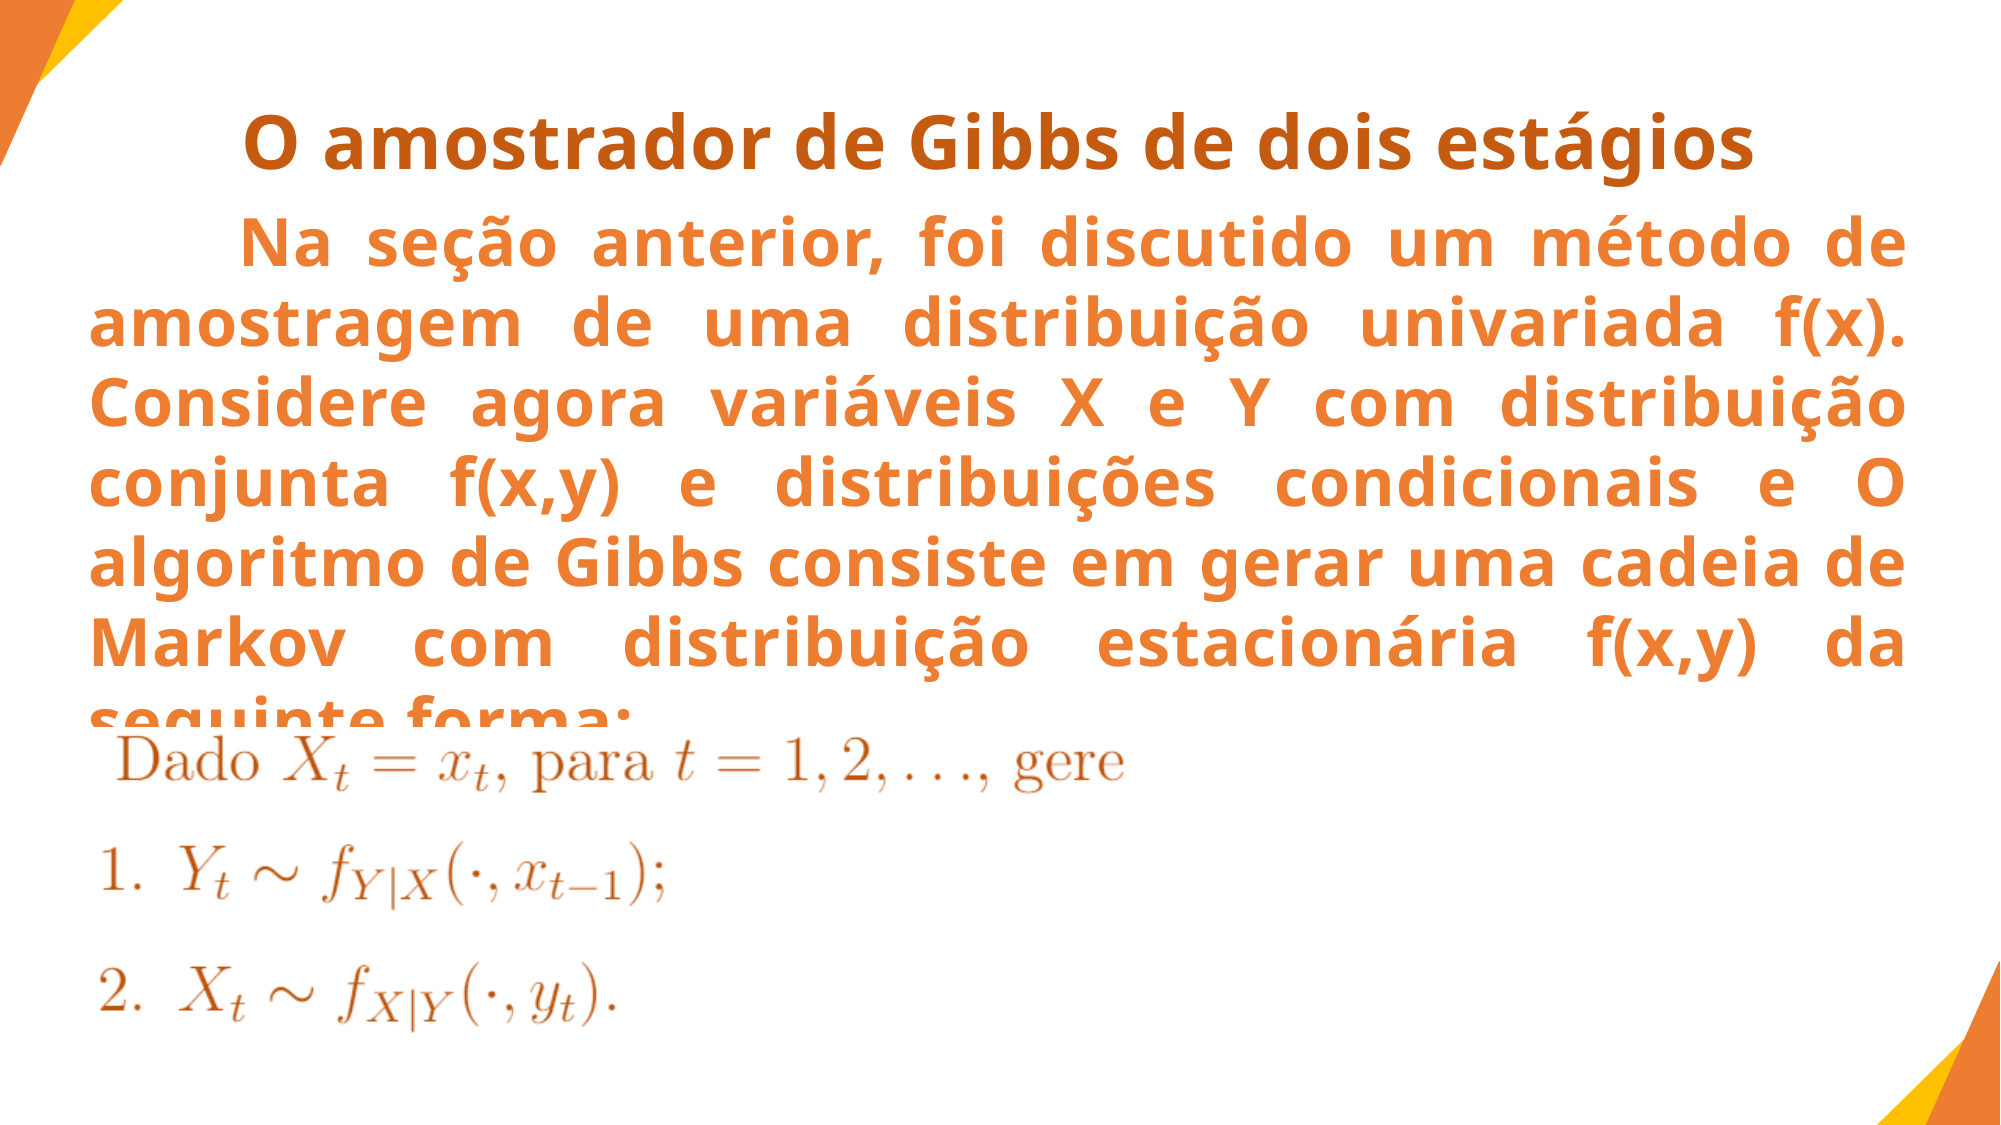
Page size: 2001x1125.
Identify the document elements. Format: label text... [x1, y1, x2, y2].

picture [79, 727, 1131, 1039]
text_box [1878, 961, 2000, 1125]
text_box O amostrador de Gibbs de dois estágios [226, 86, 1774, 192]
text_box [0, 0, 122, 166]
